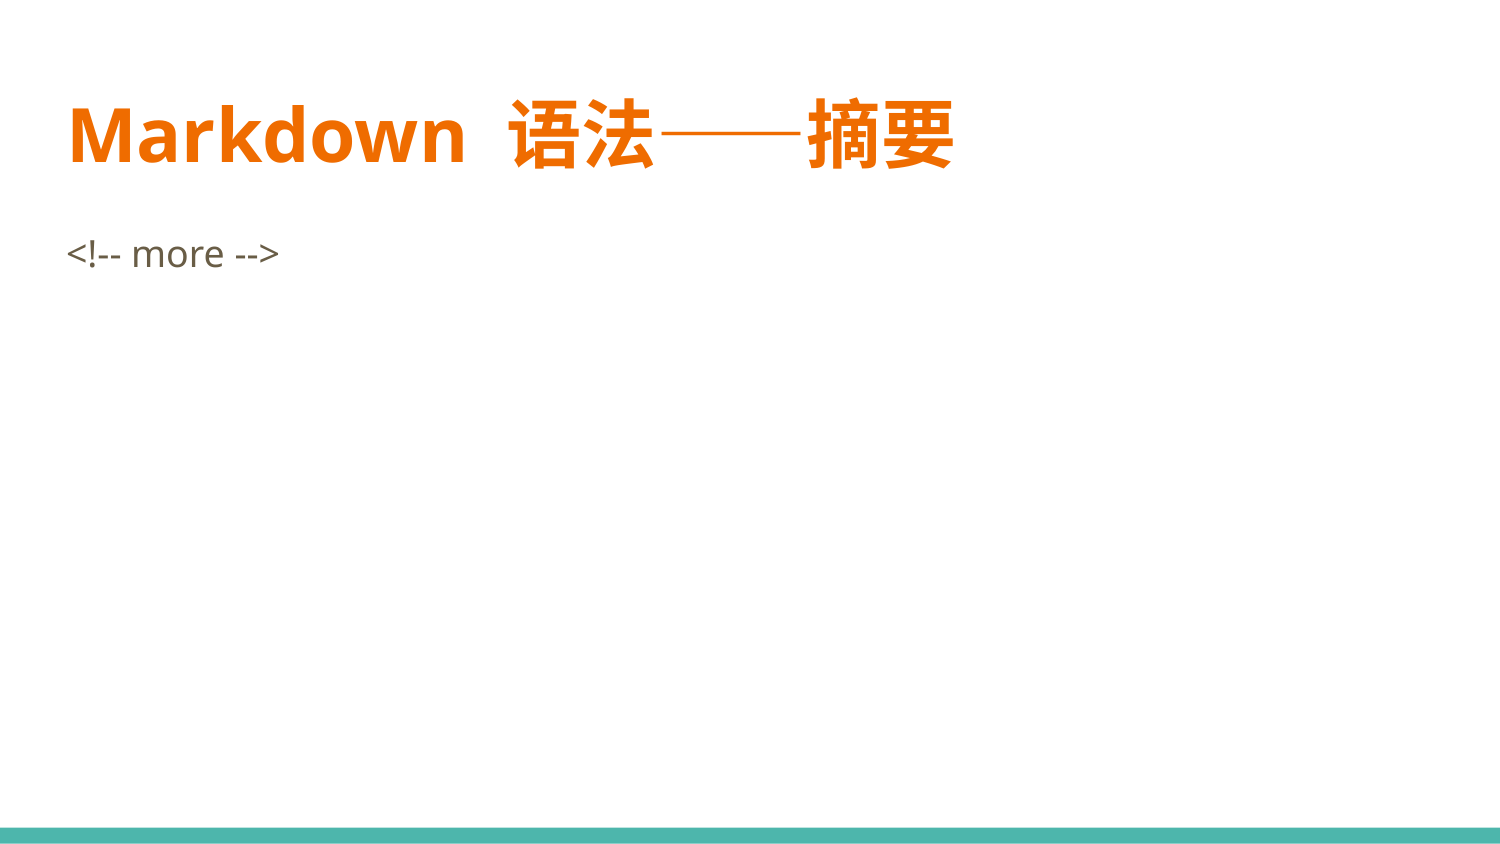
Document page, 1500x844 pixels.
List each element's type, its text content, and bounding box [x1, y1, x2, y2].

title Markdown 语法——摘要 [51, 72, 1449, 189]
list <!-- more --> [51, 207, 1449, 750]
